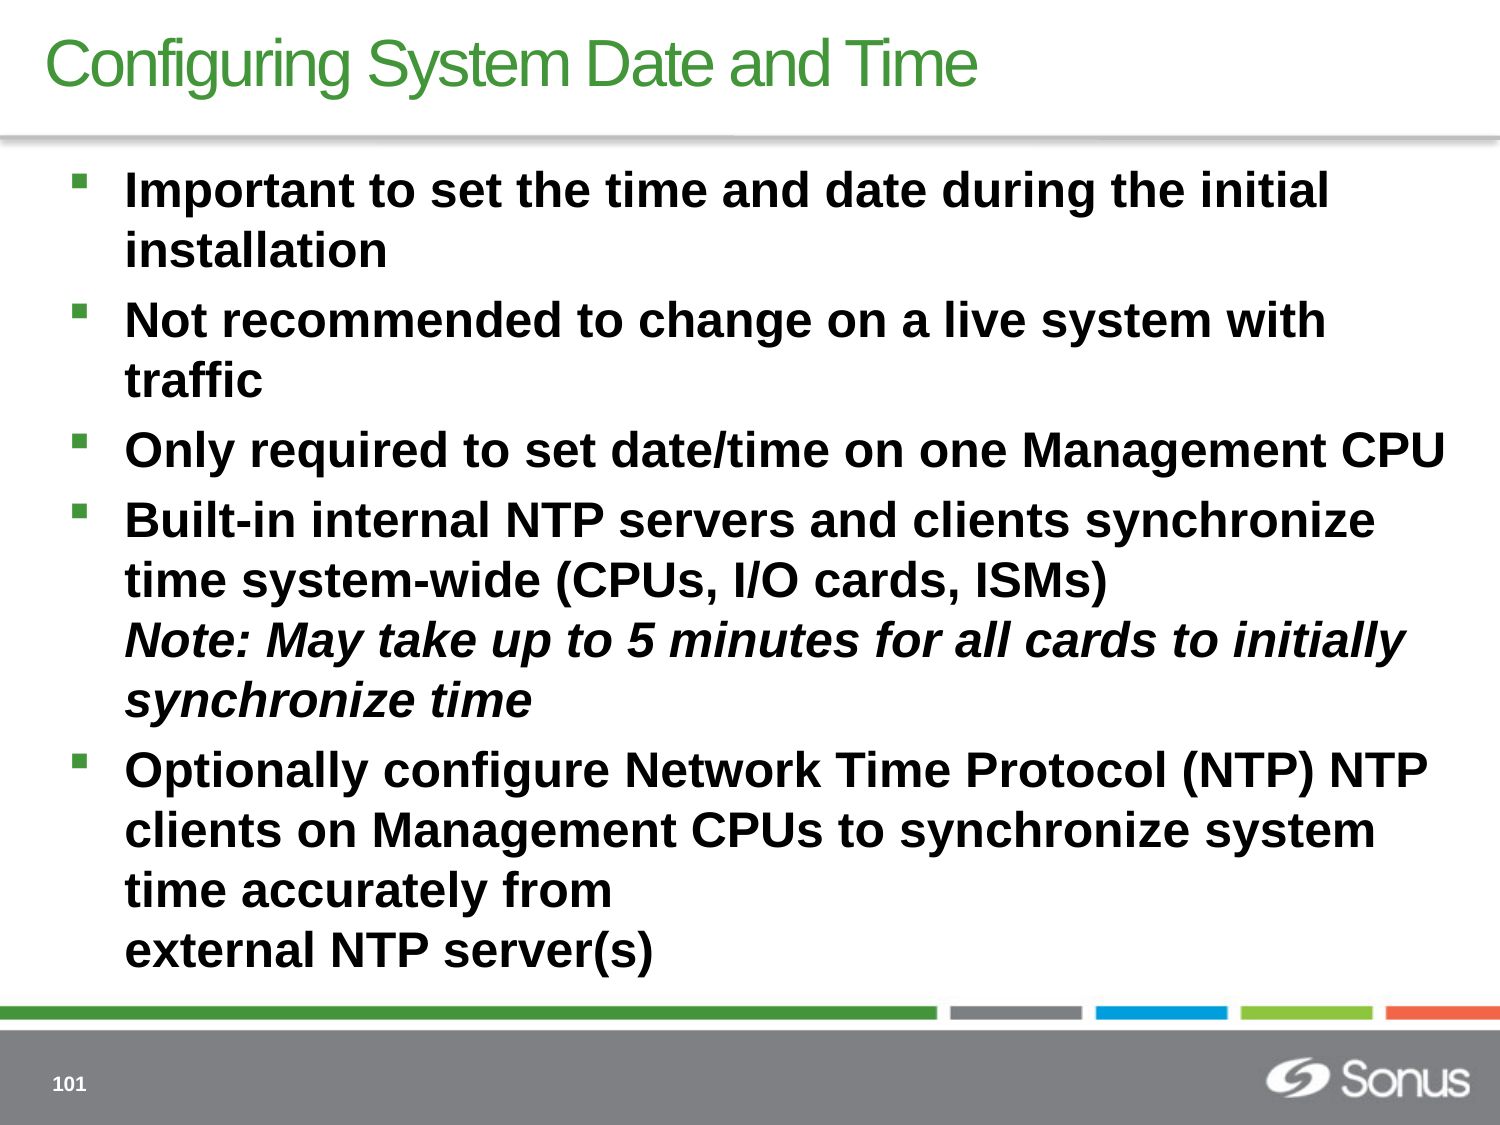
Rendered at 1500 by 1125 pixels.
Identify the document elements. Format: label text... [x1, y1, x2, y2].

picture [0, 0, 1500, 135]
title Configuring System Date and Time [29, 24, 1471, 105]
picture [0, 140, 1500, 1125]
list Important to set the time and date during the initial installation Not recommended to change on a live system with traffic Only required to set date/time on one Management CPU Built-in internal NTP servers and clients synchronize time system-wide (CPUs, I/O cards, ISMs) Note: May take up to 5 minutes for all cards to initially synchronize time Optionally configure Network Time Protocol (NTP) NTP clients on Management CPUs to synchronize system time accurately from external NTP server(s) [53, 149, 1479, 983]
